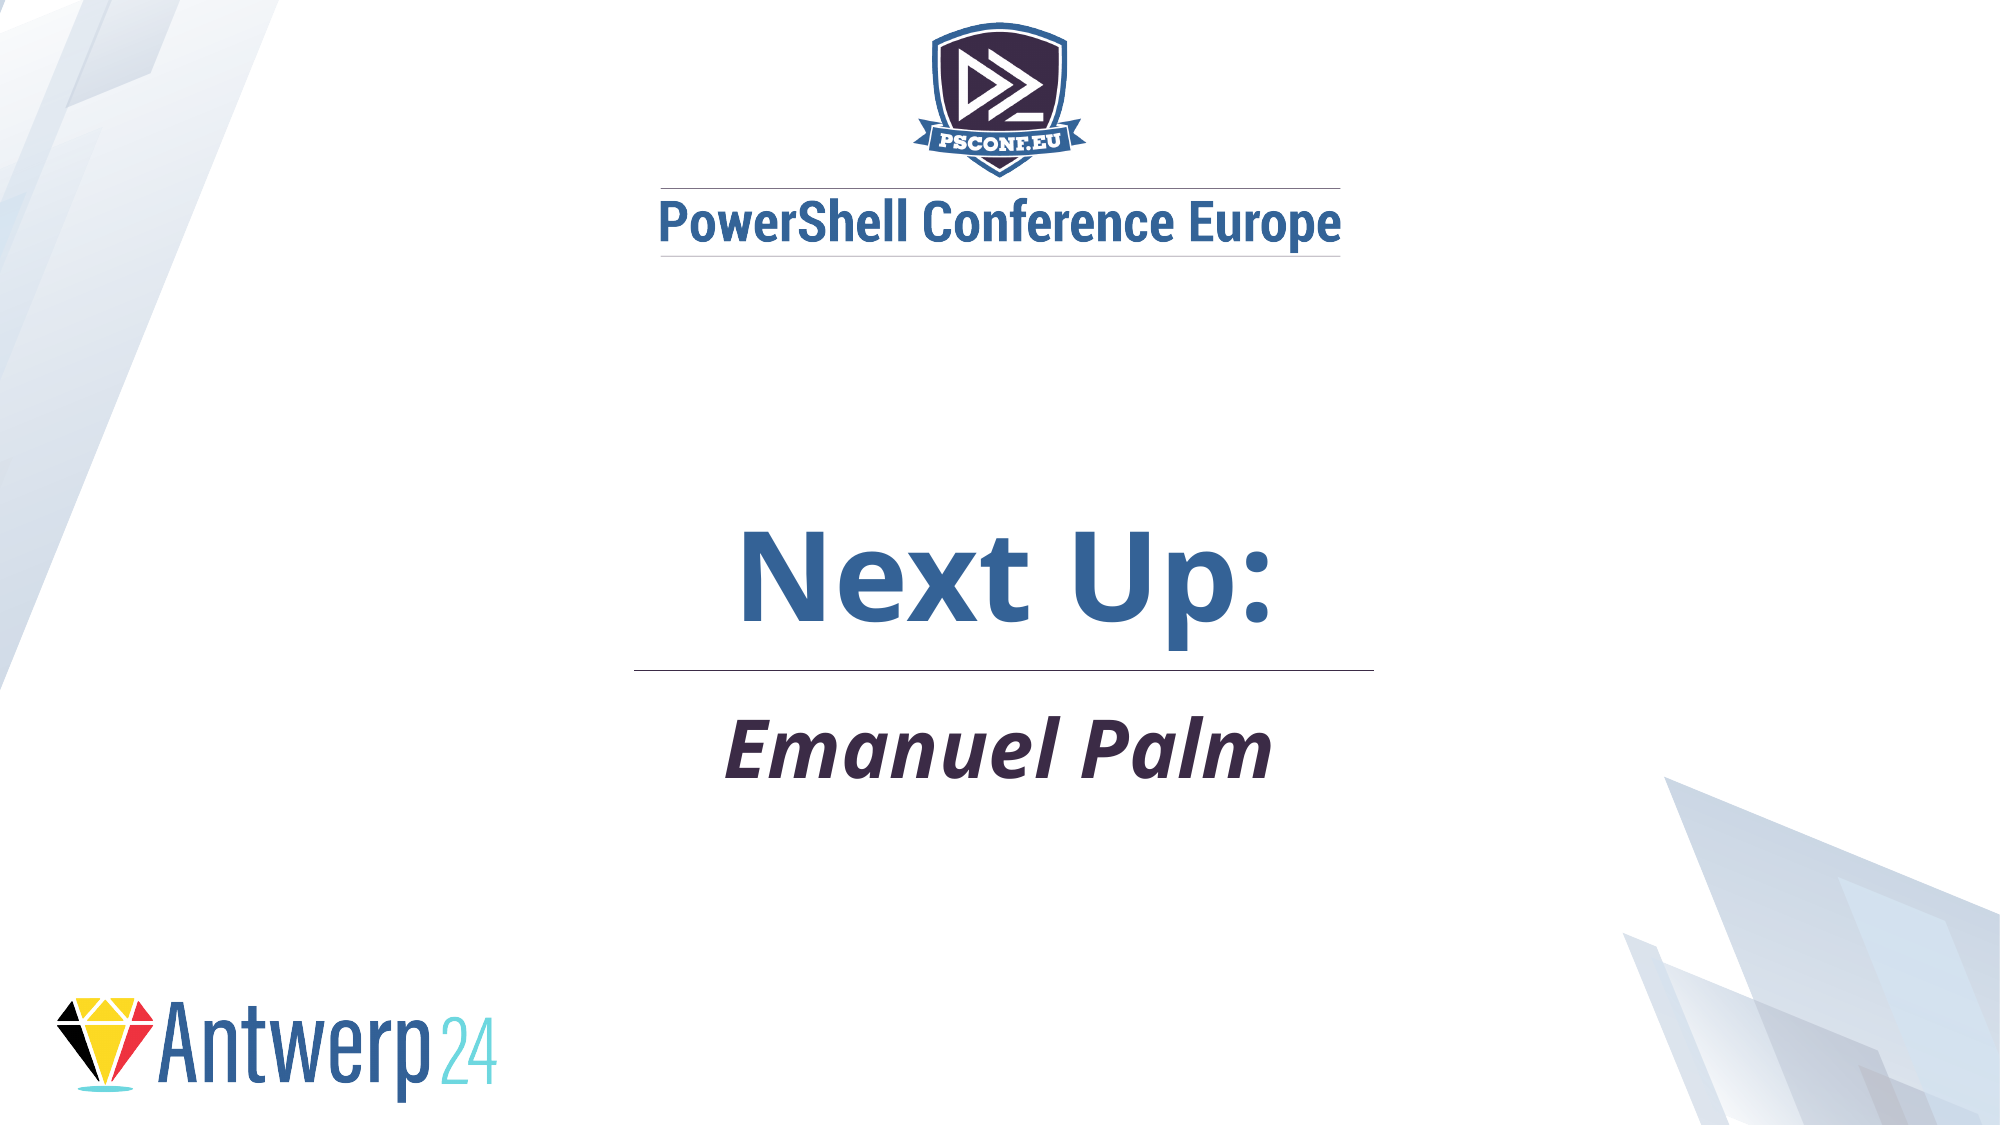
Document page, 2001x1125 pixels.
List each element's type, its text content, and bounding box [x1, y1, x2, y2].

picture [0, 0, 2000, 1125]
text_box Emanuel Palm [249, 700, 1750, 805]
title Next Up: [141, 438, 1867, 656]
